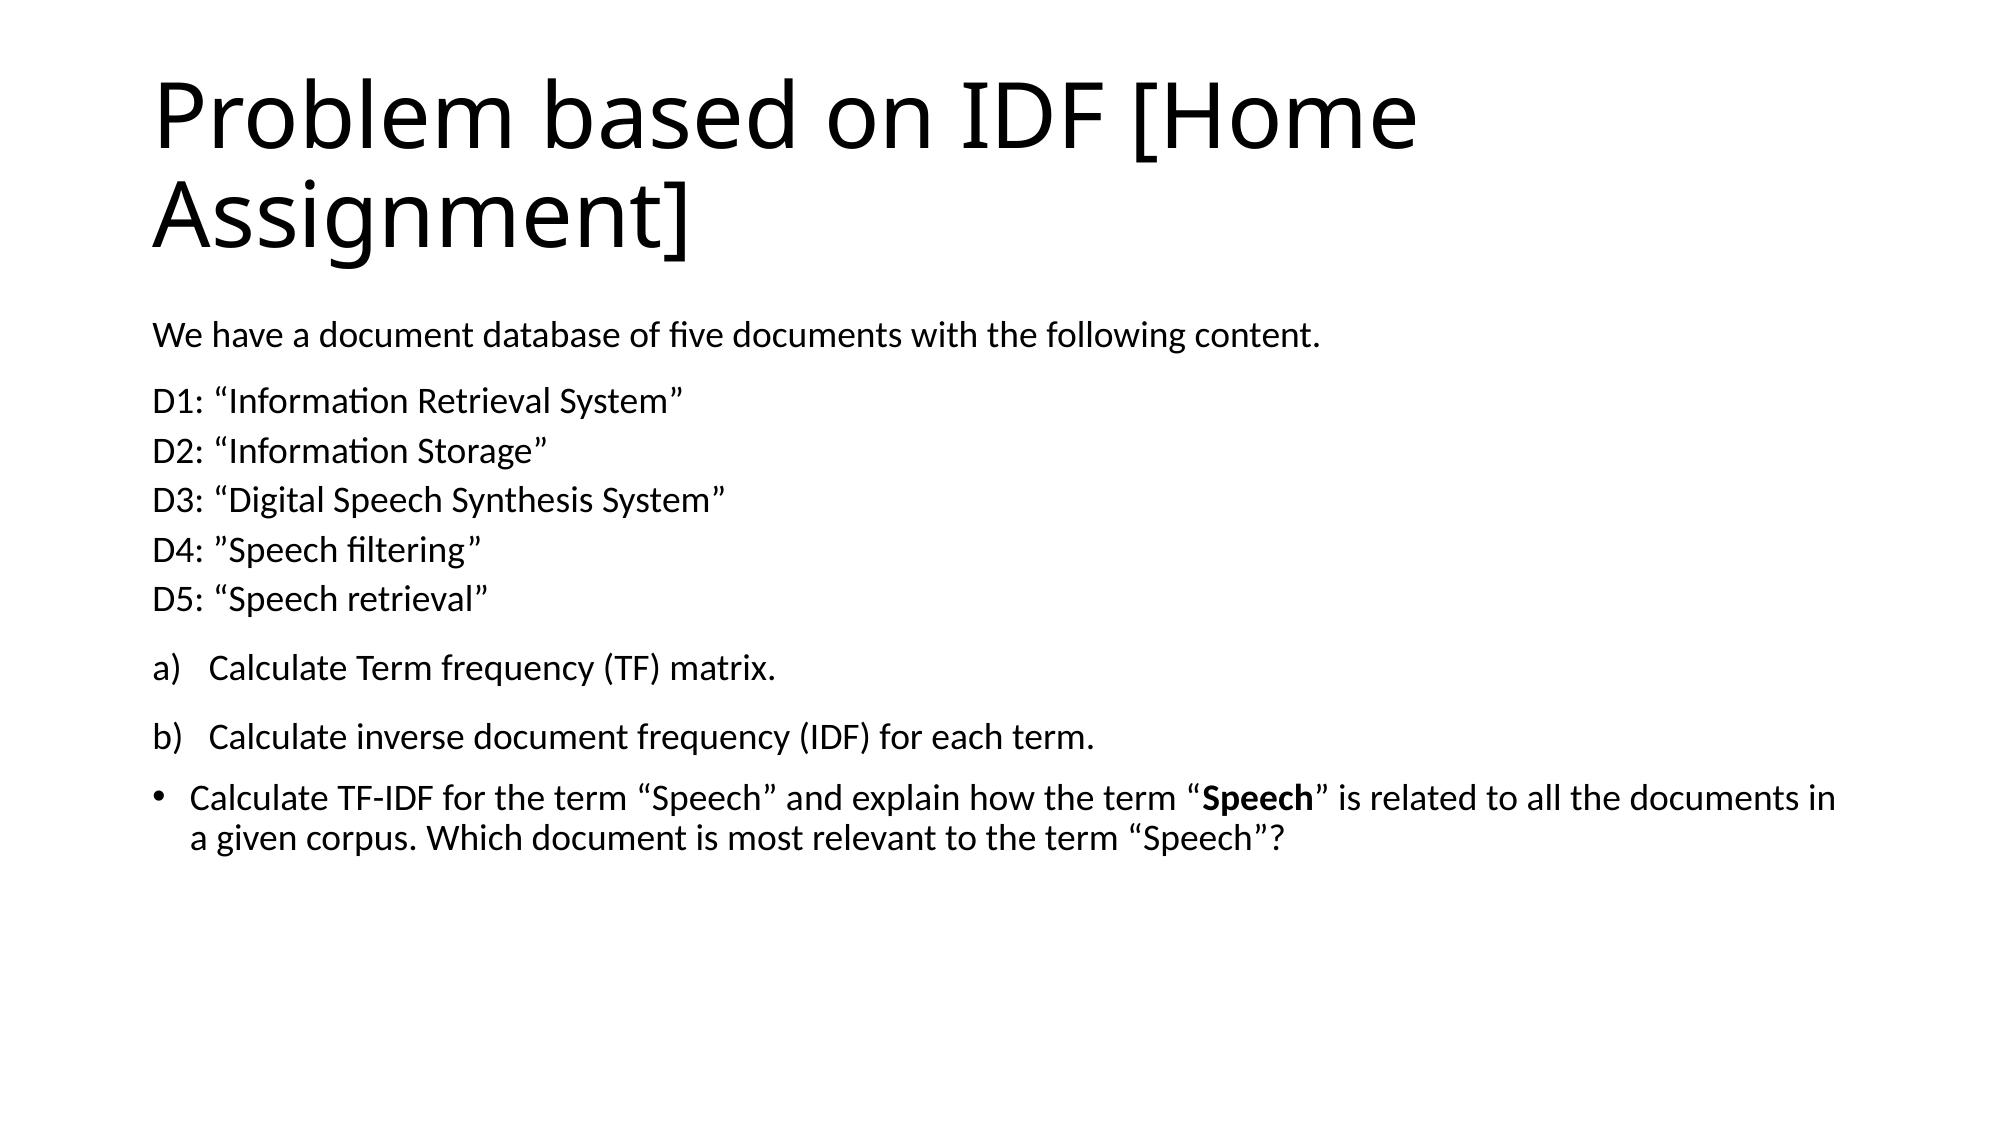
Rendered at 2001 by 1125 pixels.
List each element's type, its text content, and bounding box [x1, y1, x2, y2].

title Problem based on IDF [Home Assignment] [137, 59, 1863, 278]
list We have a document database of five documents with the following content. D1: “Information Retrieval System” D2: “Information Storage” D3: “Digital Speech Synthesis System” D4: ”Speech filtering” D5: “Speech retrieval” Calculate Term frequency (TF) matrix. Calculate inverse document frequency (IDF) for each term. Calculate TF-IDF for the term “Speech” and explain how the term “Speech” is related to all the documents in a given corpus. Which document is most relevant to the term “Speech”? [137, 299, 1863, 868]
